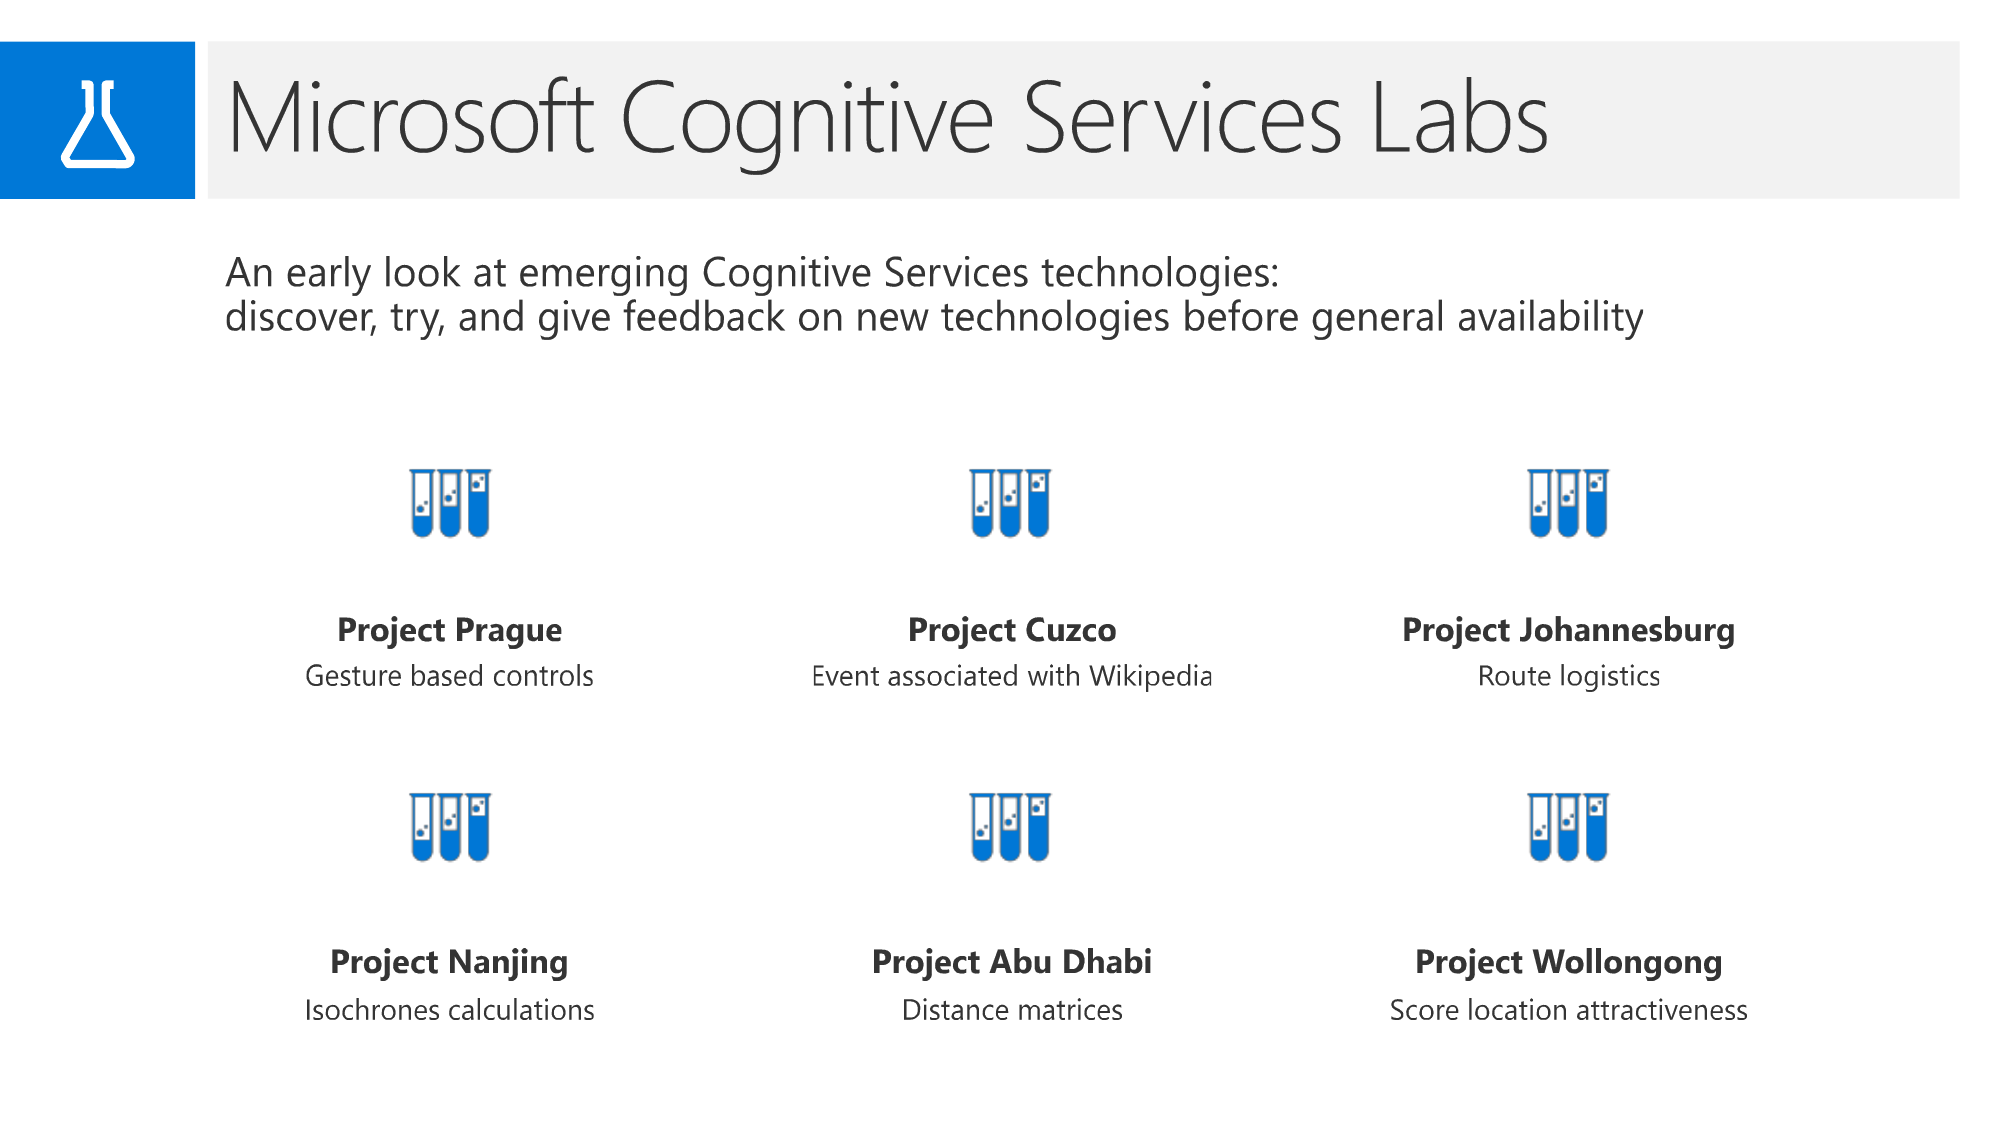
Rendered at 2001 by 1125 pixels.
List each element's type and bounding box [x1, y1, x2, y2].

text_box [955, 778, 1064, 874]
text_box [226, 299, 1644, 341]
text_box [904, 998, 1122, 1021]
text_box [207, 41, 1960, 199]
text_box [1513, 778, 1622, 874]
text_box [955, 453, 1064, 550]
text_box [395, 778, 504, 874]
text_box [64, 84, 131, 165]
text_box [813, 664, 1212, 692]
text_box [1404, 616, 1734, 649]
text_box [233, 76, 1547, 175]
text_box [1513, 453, 1622, 550]
text_box [1417, 948, 1721, 981]
text_box [332, 948, 567, 981]
text_box [225, 256, 1277, 296]
text_box [339, 616, 562, 649]
text_box [0, 41, 196, 199]
text_box [306, 664, 593, 686]
text_box [1391, 998, 1747, 1020]
text_box [874, 948, 1151, 981]
text_box [910, 616, 1116, 649]
text_box [1480, 664, 1660, 692]
text_box [307, 998, 594, 1020]
text_box [395, 453, 504, 550]
